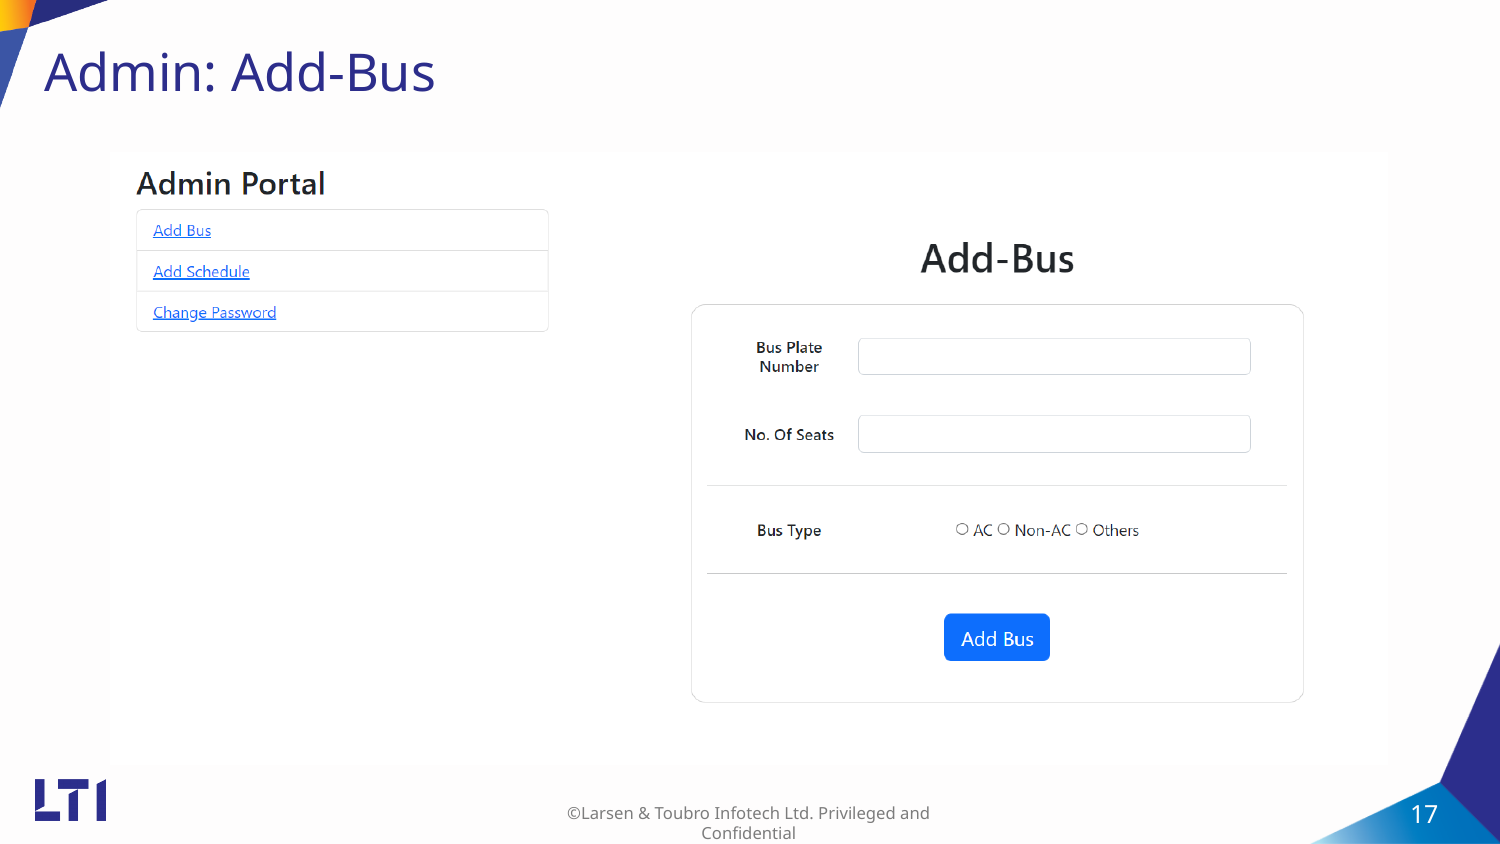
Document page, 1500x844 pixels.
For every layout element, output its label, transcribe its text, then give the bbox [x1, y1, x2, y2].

title Admin: Add-Bus [43, 38, 1362, 104]
picture [35, 779, 106, 821]
picture [0, 0, 109, 110]
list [110, 152, 1388, 765]
picture [1288, 640, 1500, 844]
